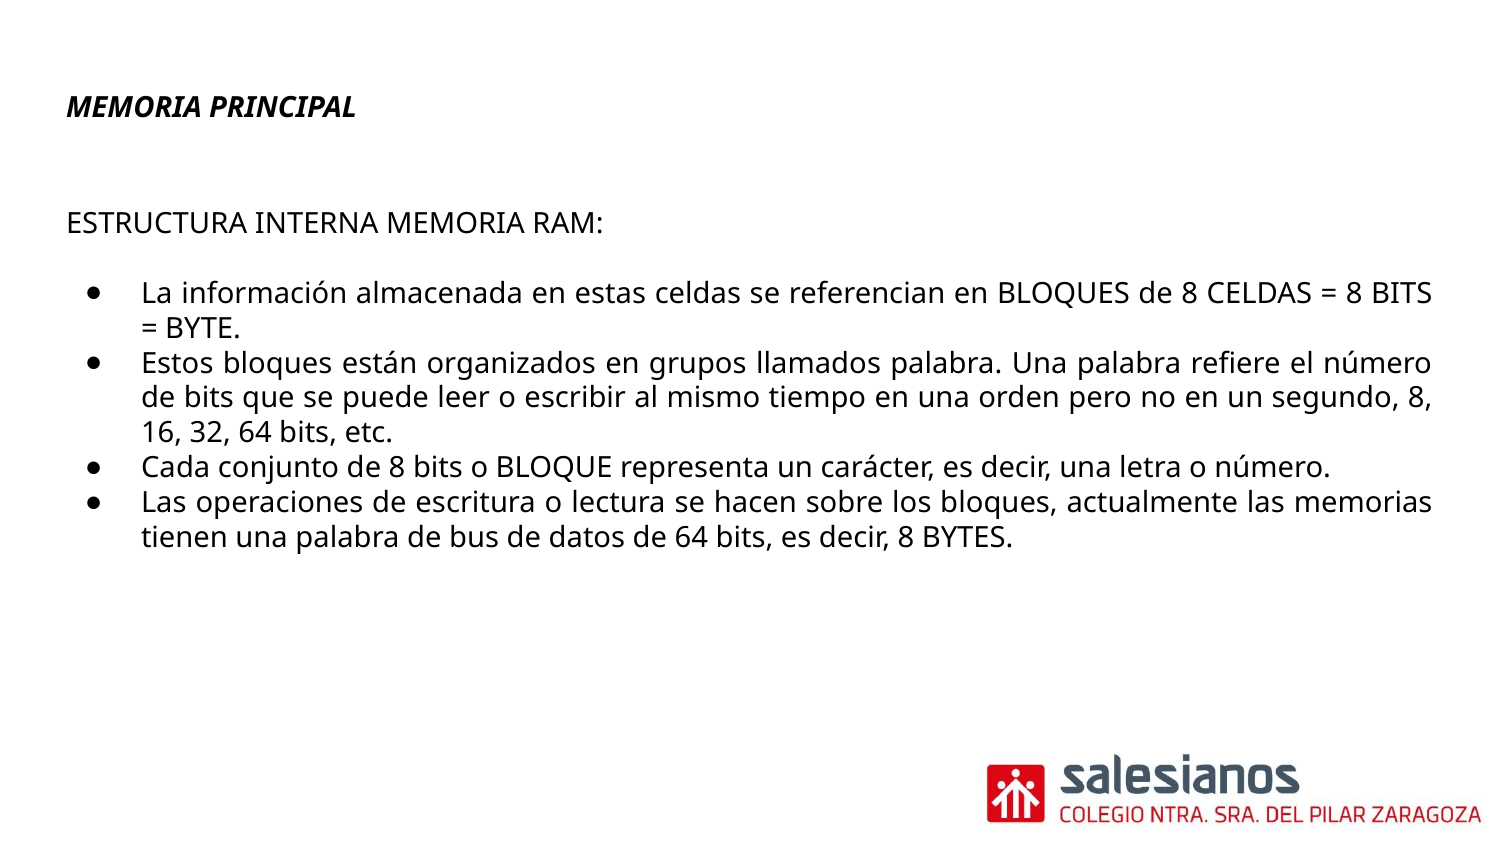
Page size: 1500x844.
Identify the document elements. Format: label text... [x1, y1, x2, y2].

list ESTRUCTURA INTERNA MEMORIA RAM: La información almacenada en estas celdas se referencian en BLOQUES de 8 CELDAS = 8 BITS = BYTE. Estos bloques están organizados en grupos llamados palabra. Una palabra refiere el número de bits que se puede leer o escribir al mismo tiempo en una orden pero no en un segundo, 8, 16, 32, 64 bits, etc. Cada conjunto de 8 bits o BLOQUE representa un carácter, es decir, una letra o número. Las operaciones de escritura o lectura se hacen sobre los bloques, actualmente las memorias tienen una palabra de bus de datos de 64 bits, es decir, 8 BYTES. [51, 189, 1449, 750]
title MEMORIA PRINCIPAL [51, 72, 1449, 167]
picture [970, 741, 1500, 844]
